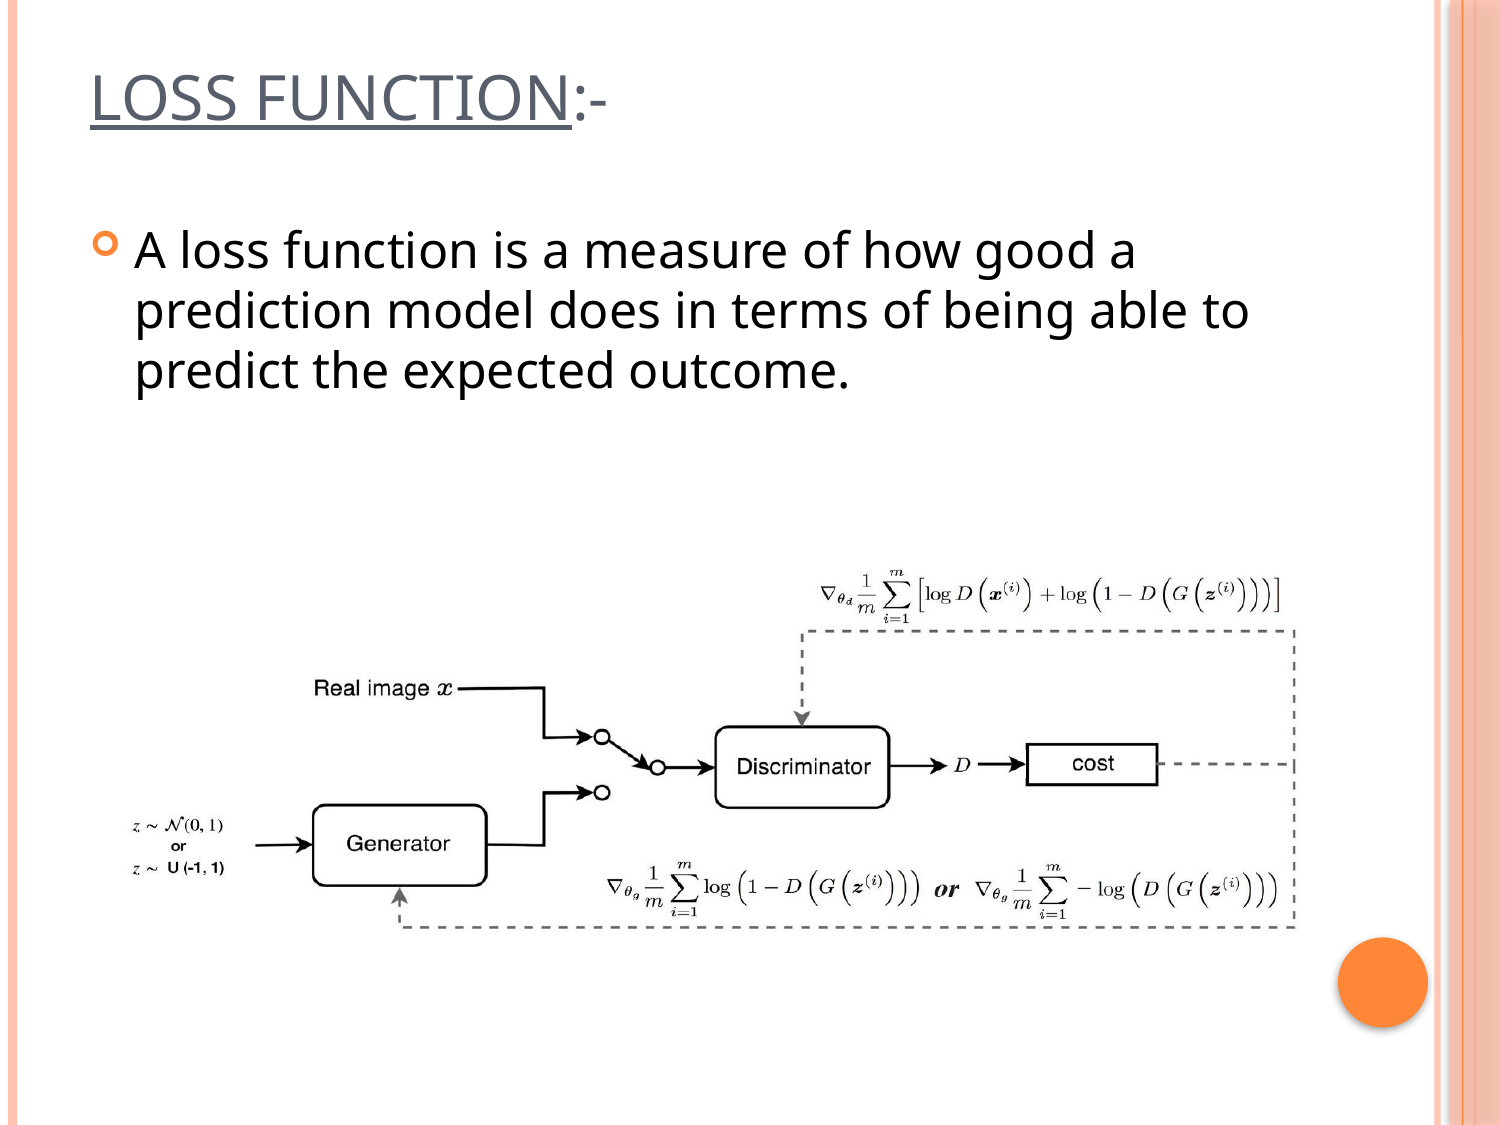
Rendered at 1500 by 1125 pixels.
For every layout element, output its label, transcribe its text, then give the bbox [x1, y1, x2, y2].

picture [104, 561, 1313, 945]
title Loss Function:- [75, 45, 1300, 141]
list A loss function is a measure of how good a prediction model does in terms of being able to predict the expected outcome. [75, 210, 1300, 1062]
